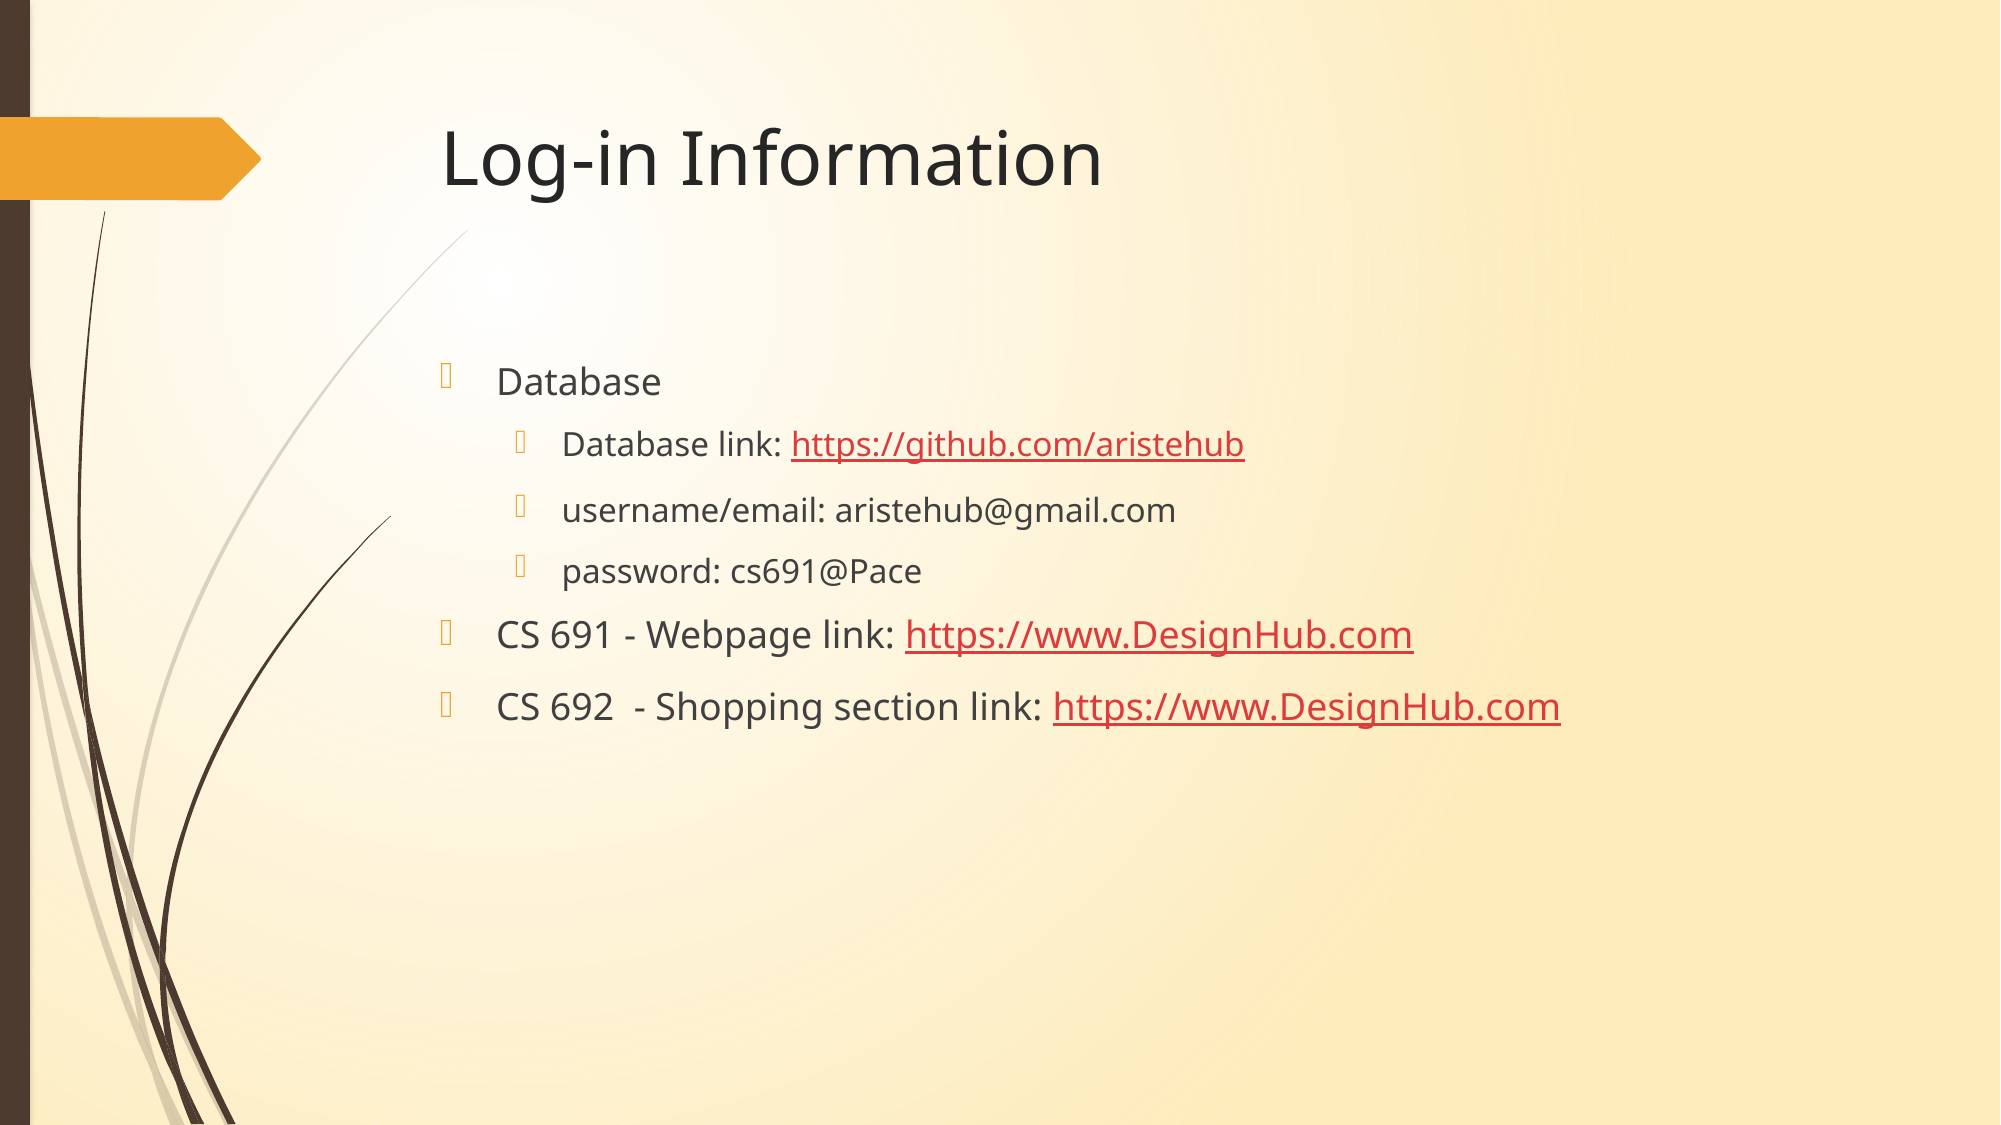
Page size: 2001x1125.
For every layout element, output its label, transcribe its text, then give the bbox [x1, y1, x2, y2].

list Database Database link: https://github.com/aristehub username/email: aristehub@gmail.com password: cs691@Pace CS 691 - Webpage link: https://www.DesignHub.com CS 692 - Shopping section link: https://www.DesignHub.com [424, 350, 1888, 970]
title Log-in Information [425, 102, 1888, 313]
